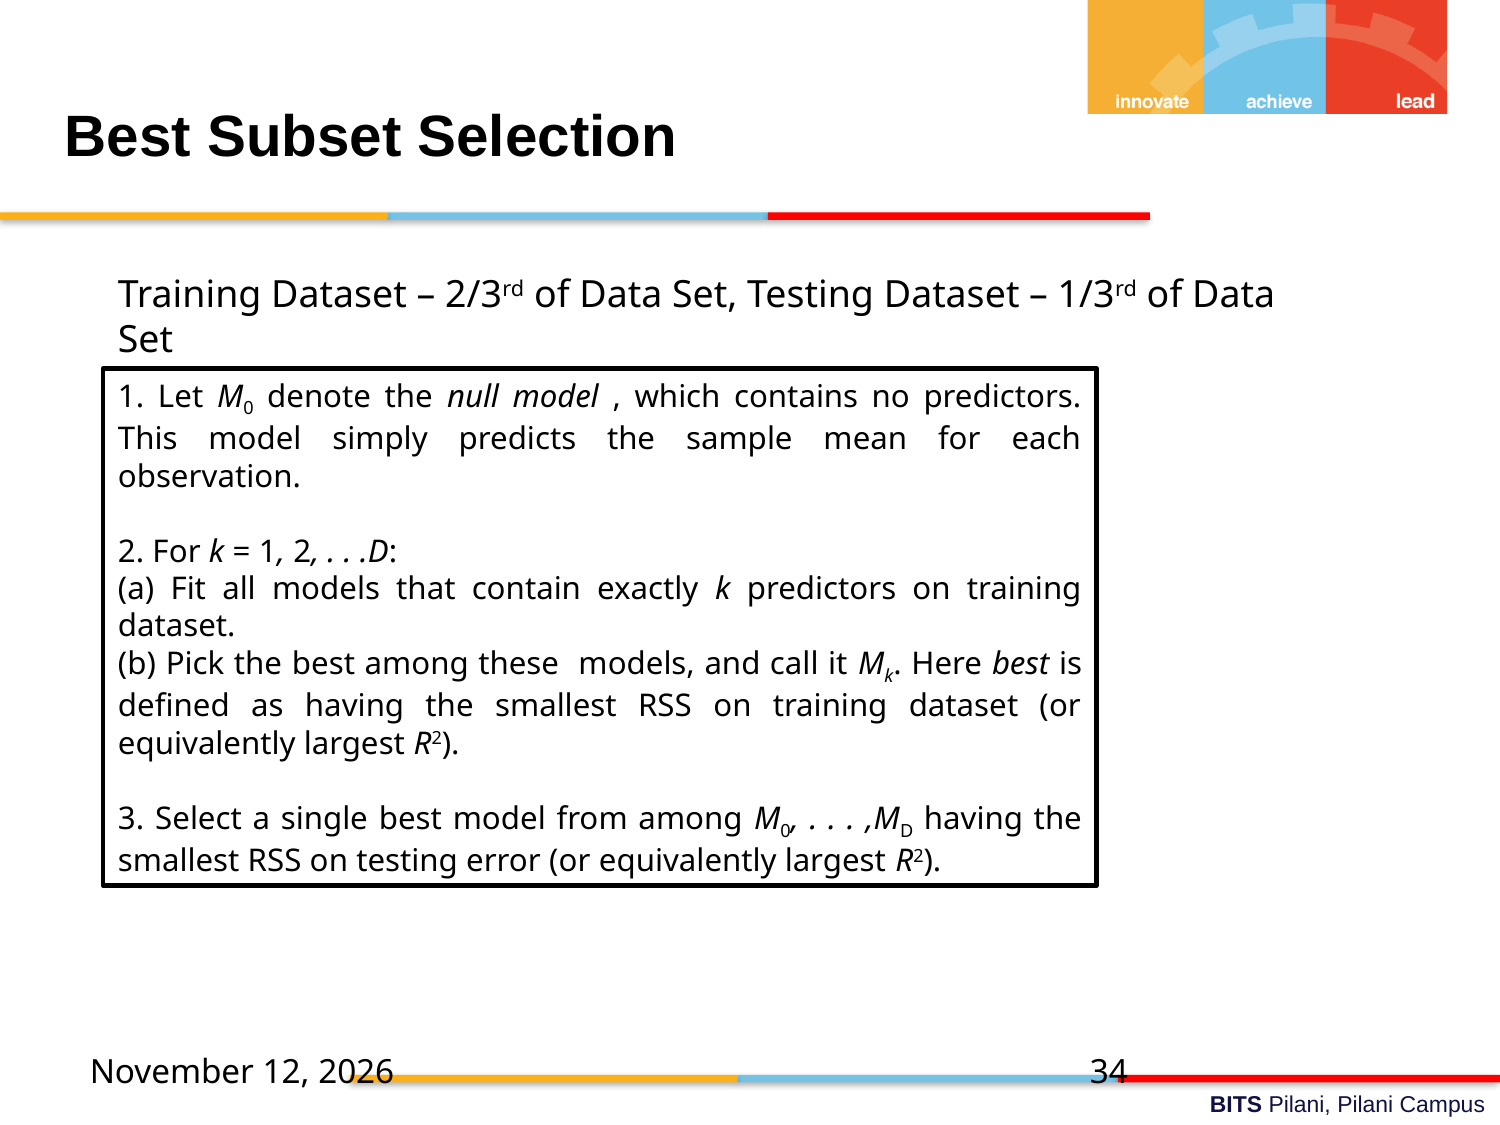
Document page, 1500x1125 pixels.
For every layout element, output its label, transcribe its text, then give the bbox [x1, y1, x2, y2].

picture [1087, 0, 1448, 114]
text_box Training Dataset – 2/3rd of Data Set, Testing Dataset – 1/3rd of Data Set [103, 262, 1313, 368]
slide_number 34 [1074, 1042, 1425, 1103]
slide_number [75, 1042, 425, 1103]
text_box Best Subset Selection [49, 90, 1400, 147]
